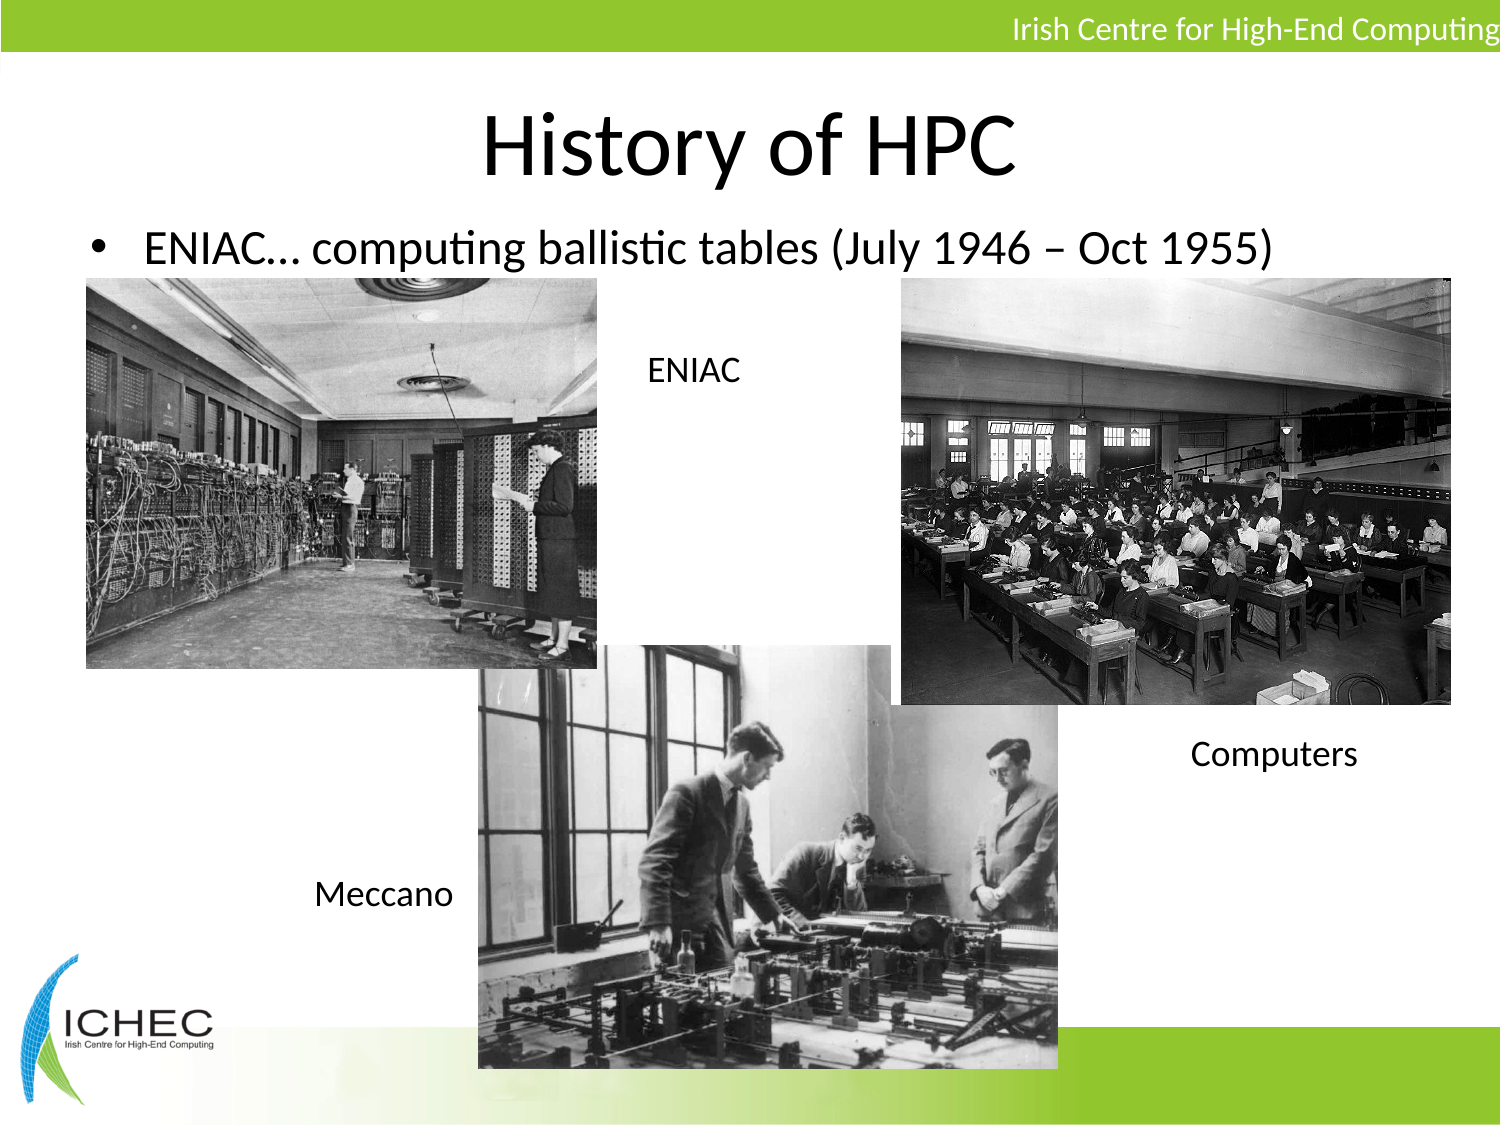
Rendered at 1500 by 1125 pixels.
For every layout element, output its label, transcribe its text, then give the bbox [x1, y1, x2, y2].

text_box ENIAC [632, 338, 756, 398]
text_box Computers [1176, 721, 1374, 781]
picture [0, 0, 1500, 1125]
list ENIAC… computing ballistic tables (July 1946 – Oct 1955) [75, 208, 1425, 284]
title History of HPC [75, 45, 1425, 208]
text_box Meccano [299, 861, 469, 922]
